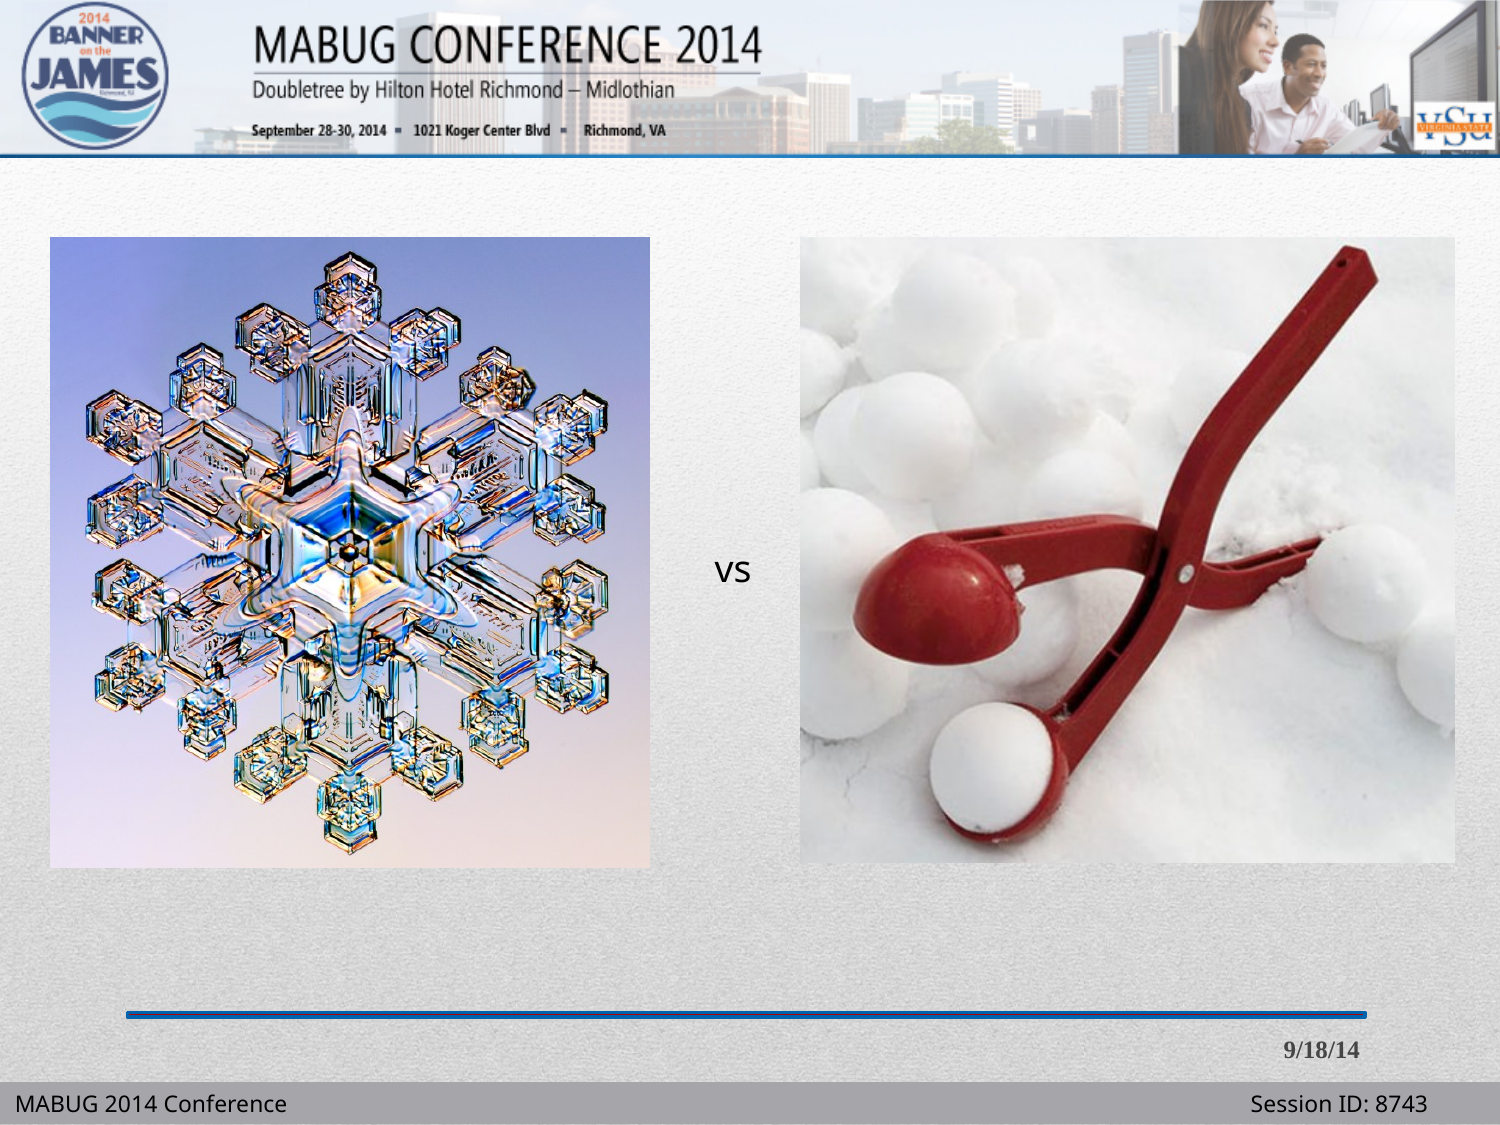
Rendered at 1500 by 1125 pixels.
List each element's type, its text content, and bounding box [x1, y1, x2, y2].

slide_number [1025, 1018, 1375, 1079]
picture [799, 236, 1455, 864]
text_box vs [699, 537, 767, 598]
picture [0, 0, 1500, 158]
picture [49, 236, 651, 869]
